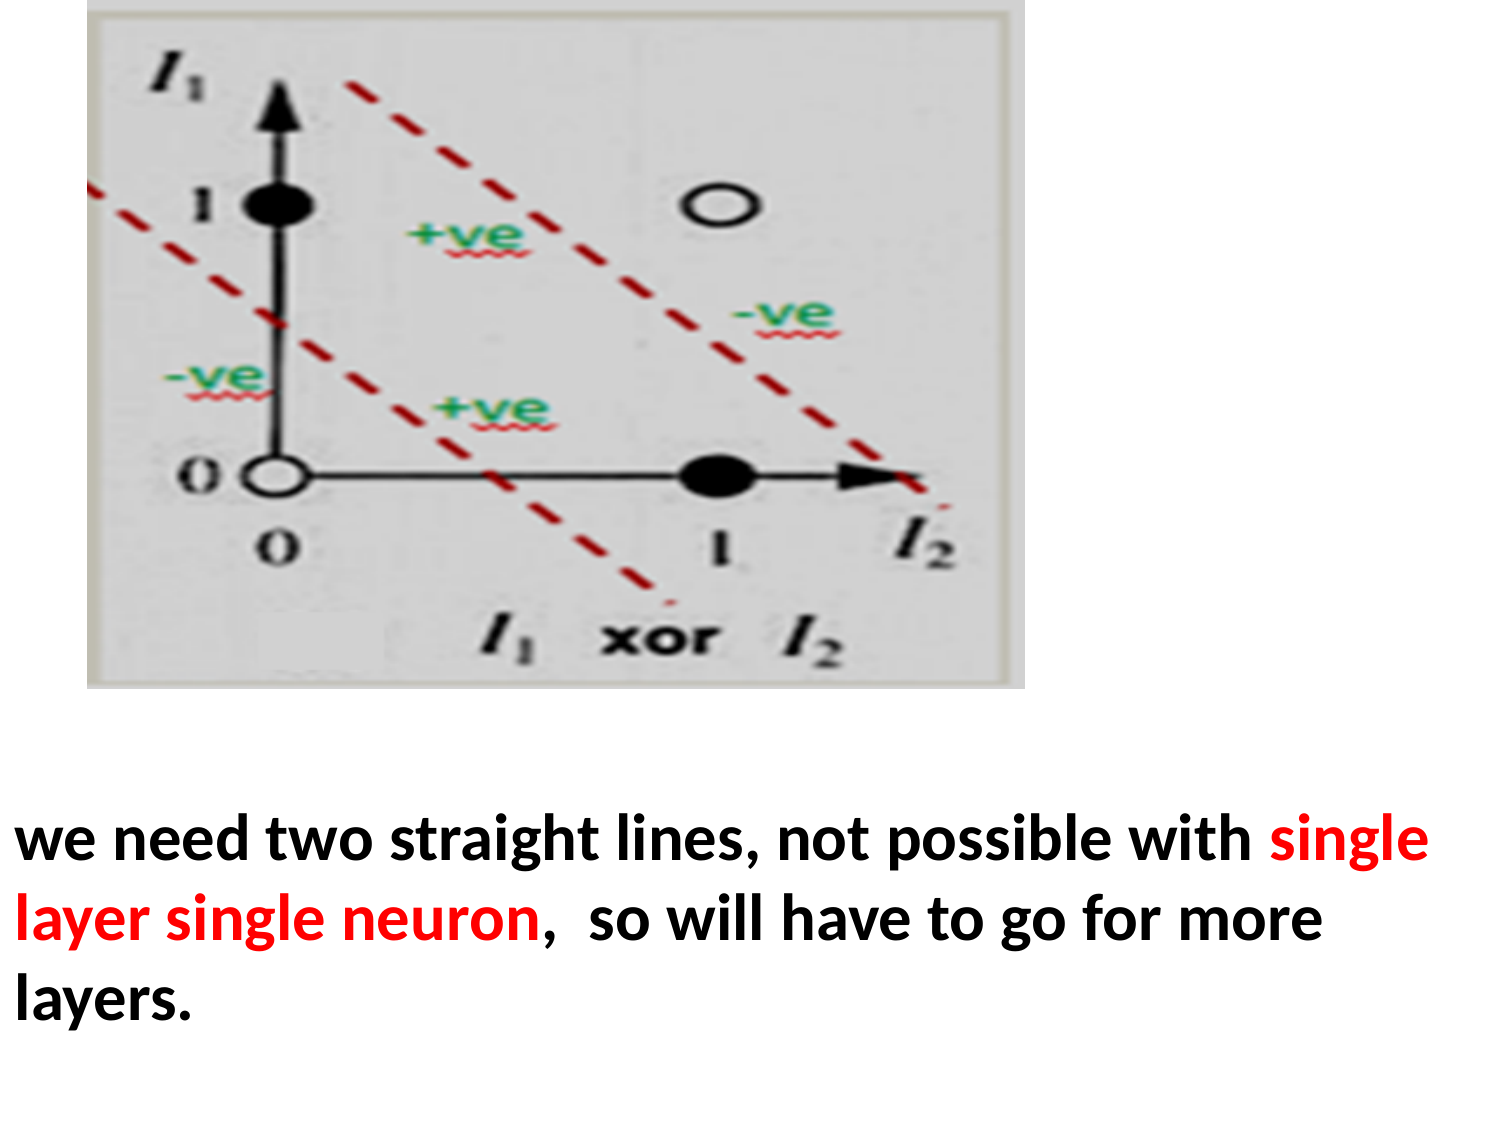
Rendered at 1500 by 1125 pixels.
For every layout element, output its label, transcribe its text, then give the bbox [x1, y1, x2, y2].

picture [87, 0, 1026, 690]
text_box we need two straight lines, not possible with single layer single neuron, so will have to go for more layers. [0, 786, 1500, 1042]
